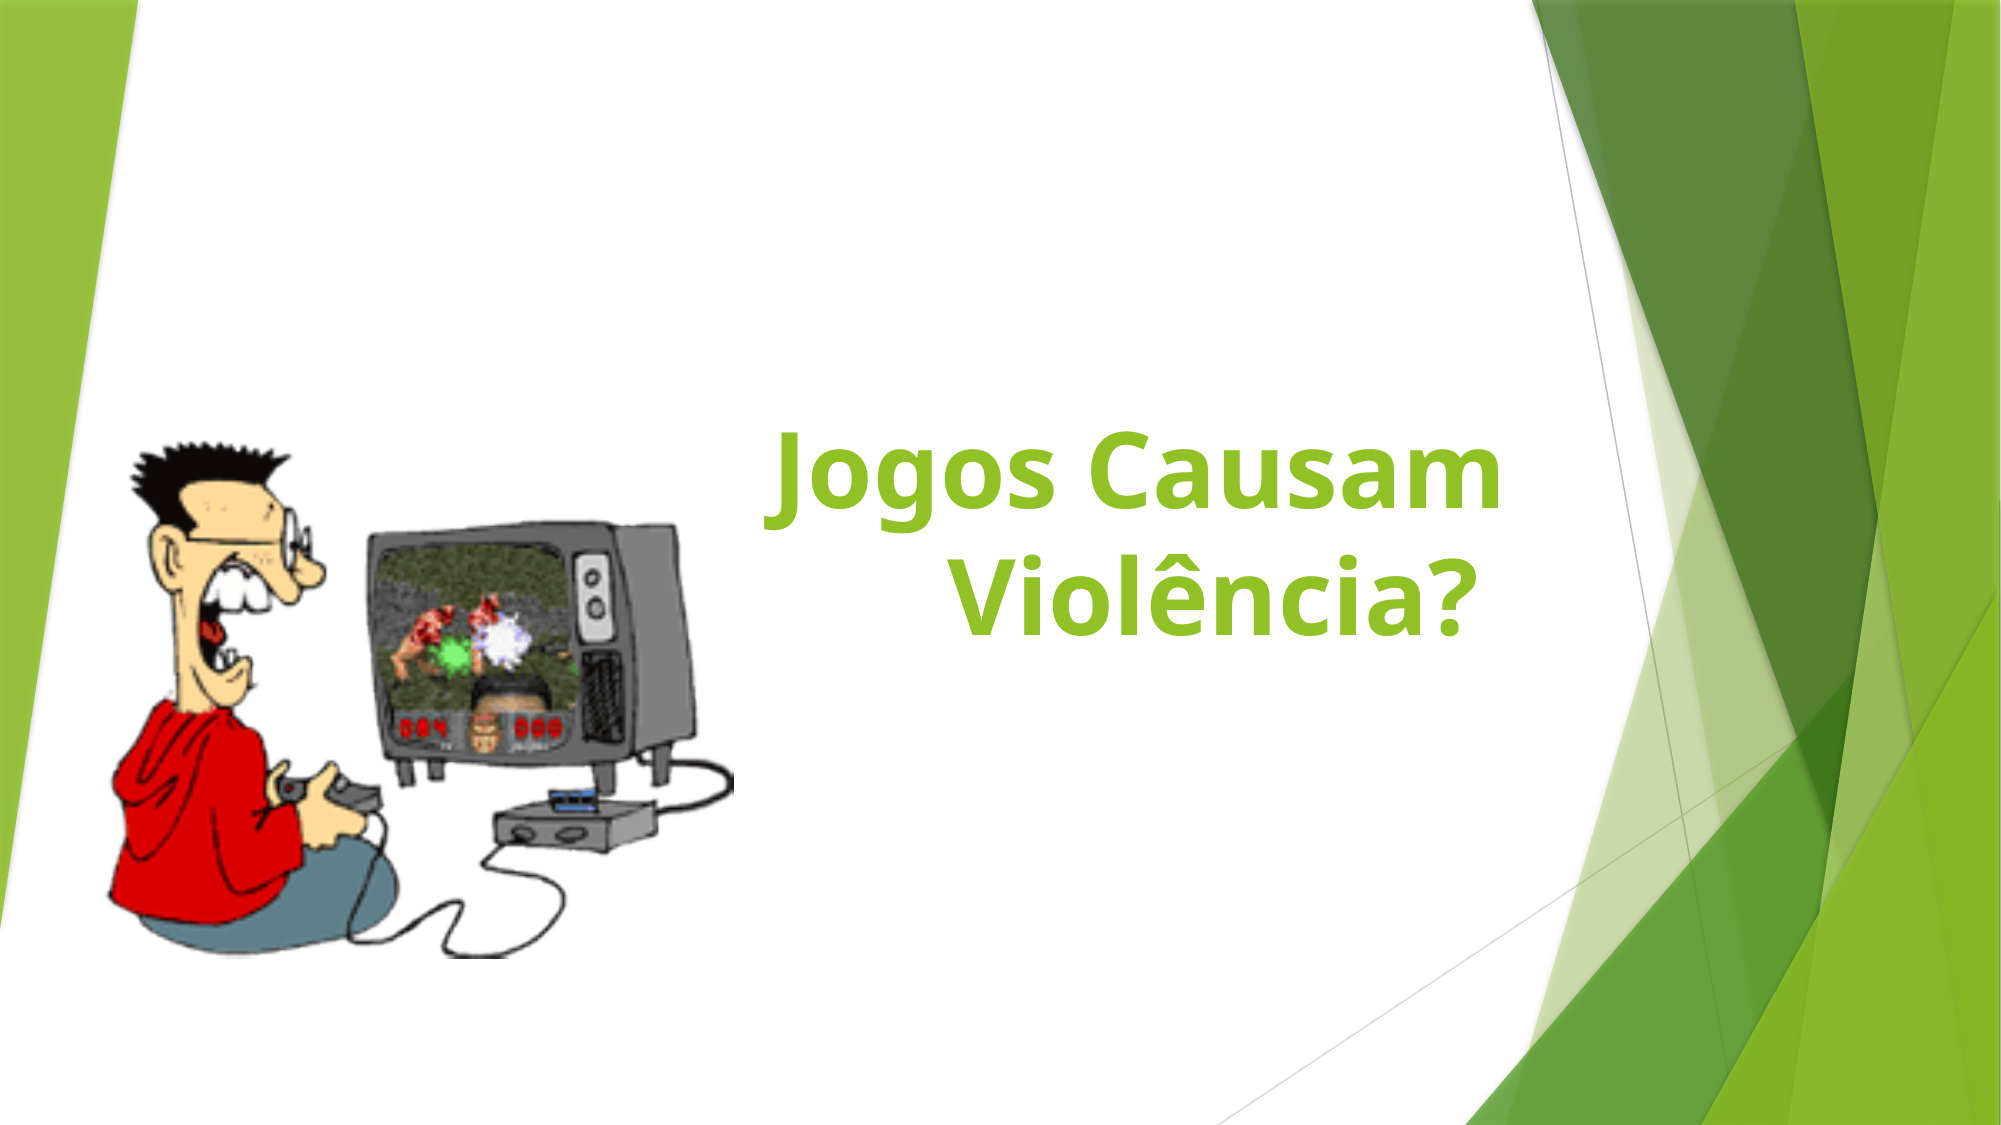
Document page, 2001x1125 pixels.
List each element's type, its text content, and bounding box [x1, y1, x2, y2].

title Jogos Causam Violência? [247, 394, 1522, 665]
picture [100, 432, 735, 960]
